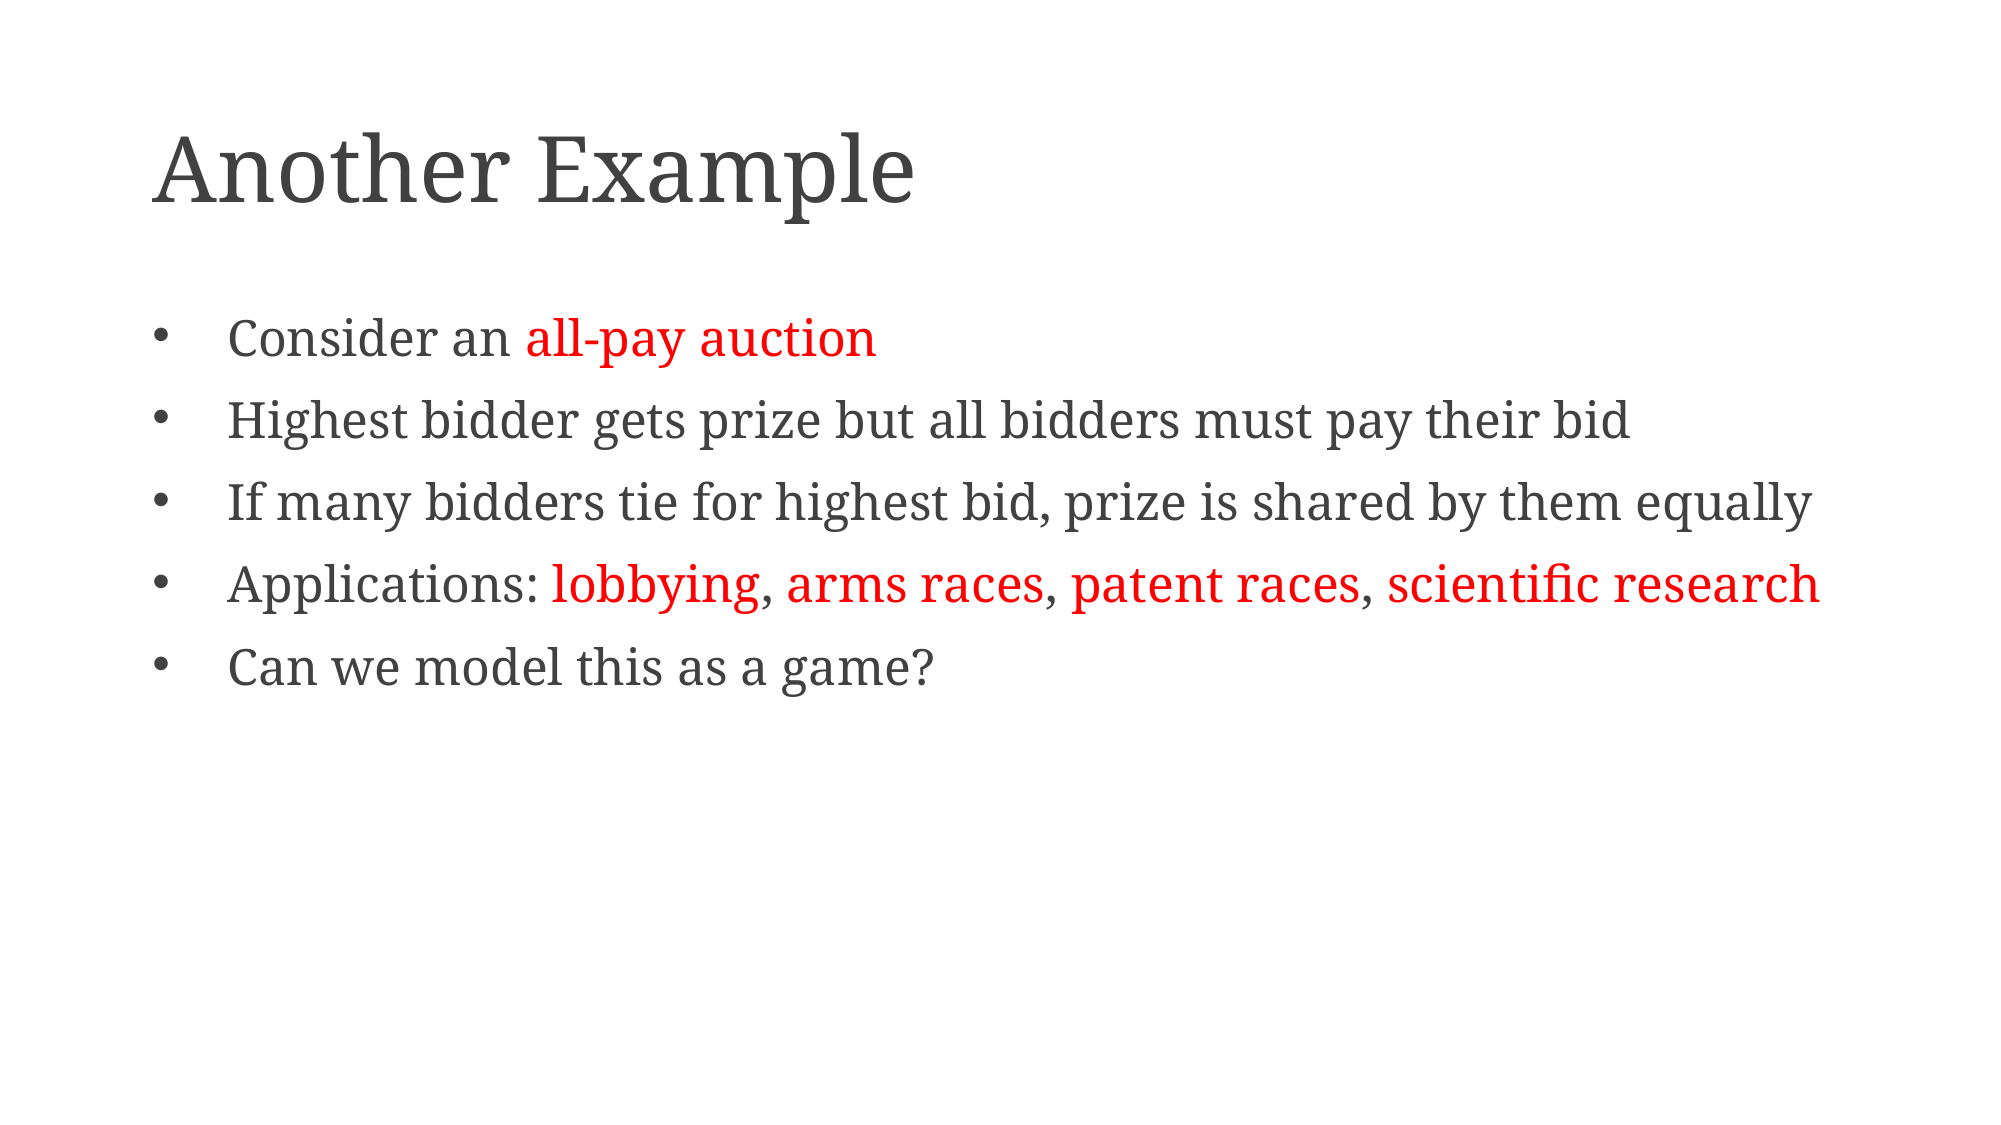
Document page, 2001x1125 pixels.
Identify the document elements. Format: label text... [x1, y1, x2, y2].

list Consider an all-pay auction Highest bidder gets prize but all bidders must pay their bid If many bidders tie for highest bid, prize is shared by them equally Applications: lobbying, arms races, patent races, scientific research Can we model this as a game? [137, 299, 1863, 1014]
title Another Example [137, 59, 1863, 278]
